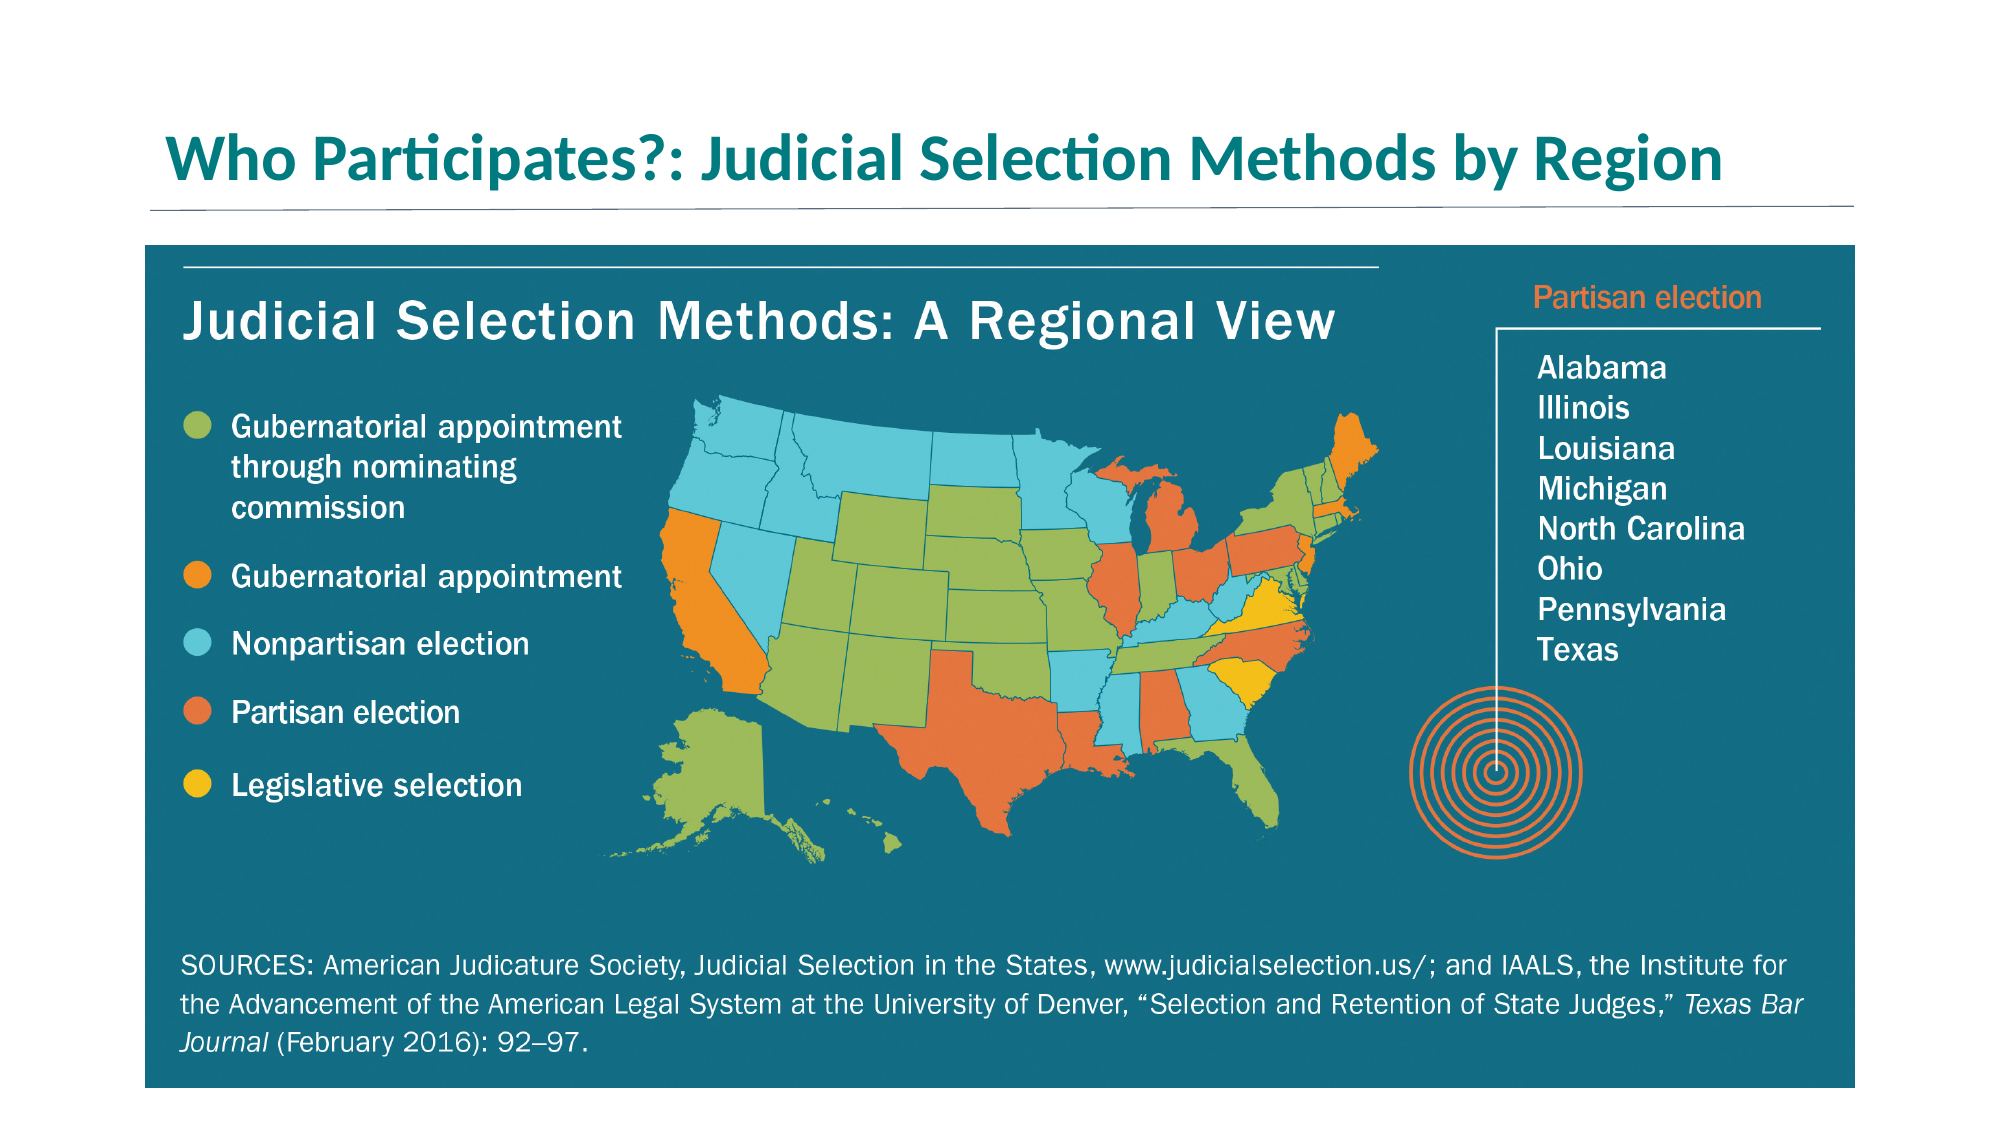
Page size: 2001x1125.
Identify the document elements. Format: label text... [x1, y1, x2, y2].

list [145, 245, 1855, 1088]
title Who Participates?: Judicial Selection Methods by Region [150, 107, 1854, 211]
